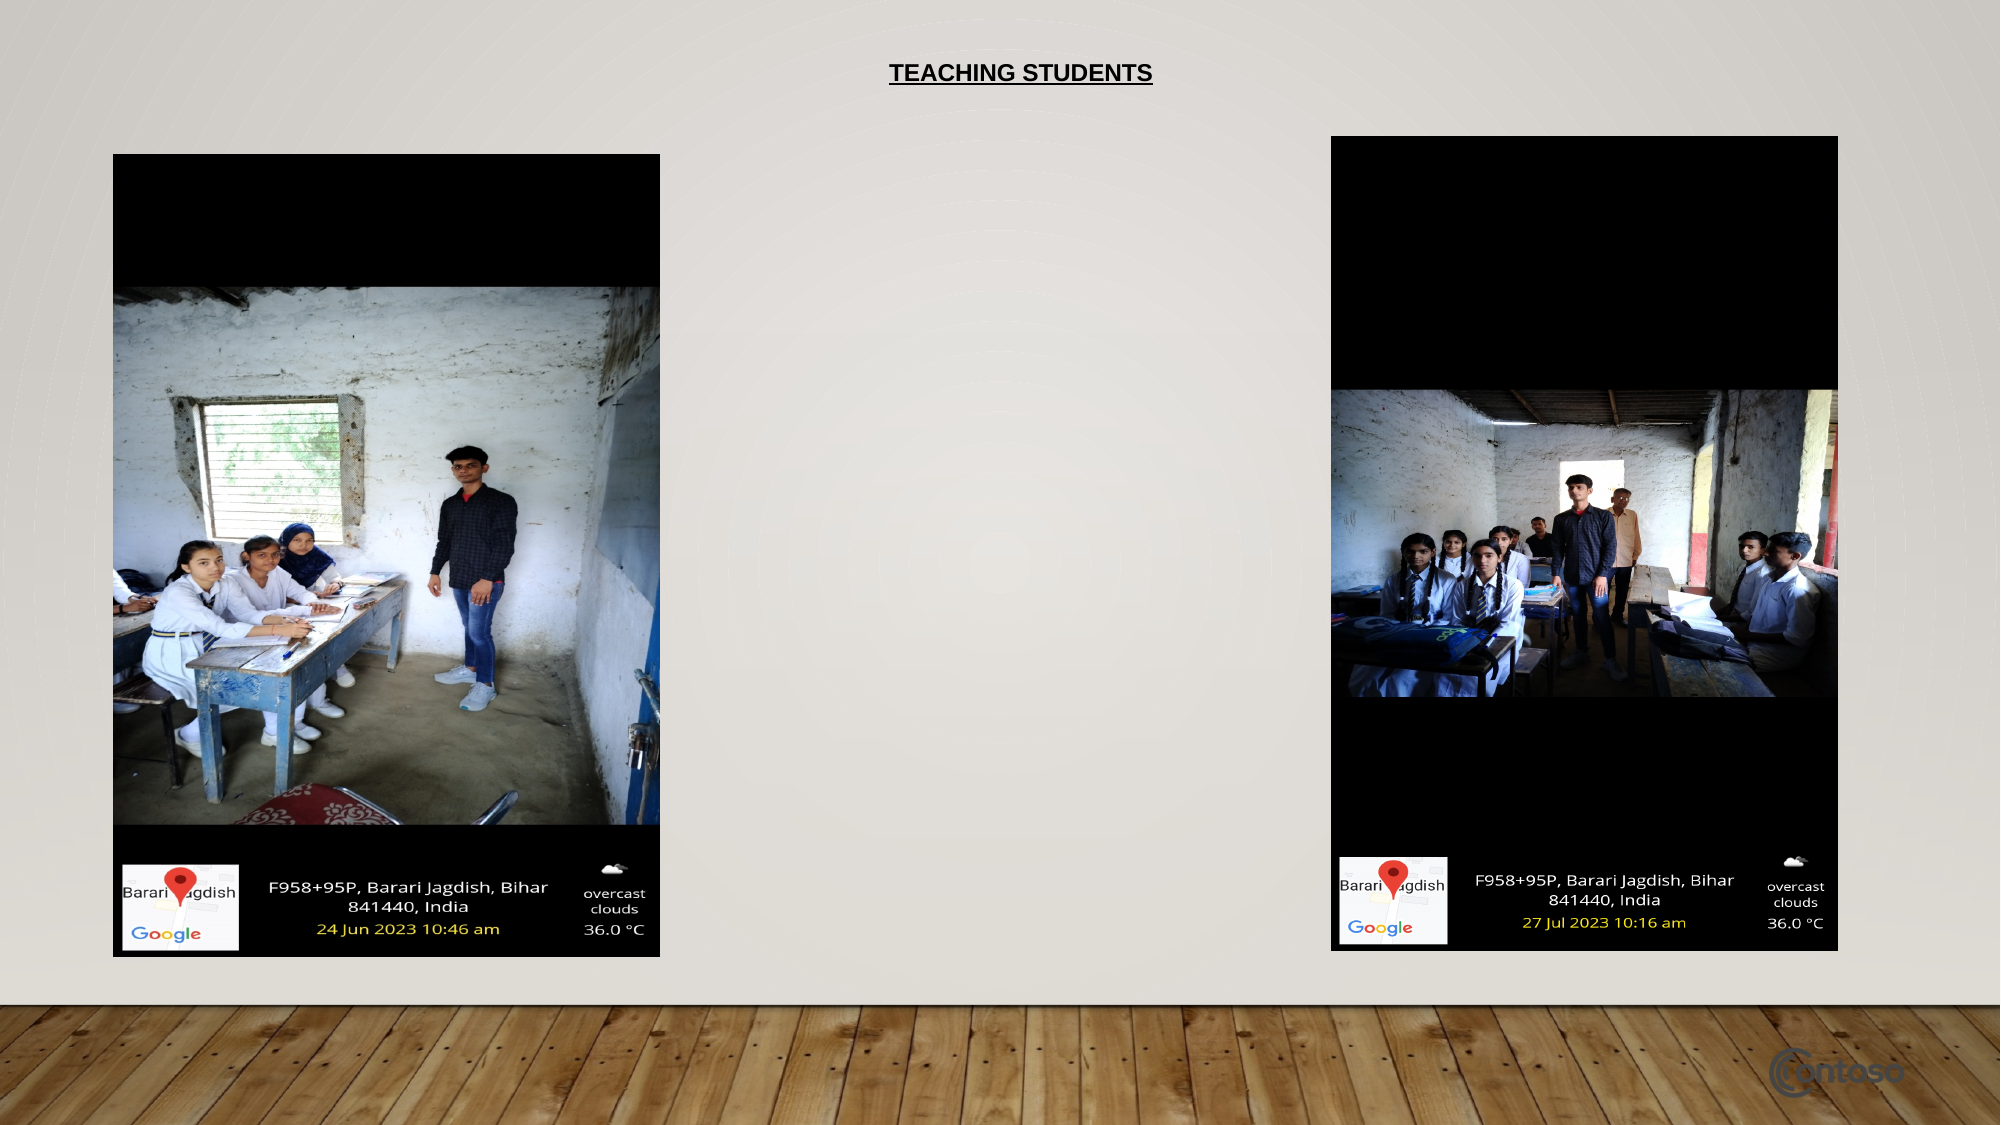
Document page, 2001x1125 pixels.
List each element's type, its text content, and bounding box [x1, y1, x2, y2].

picture [113, 154, 661, 958]
picture [1331, 136, 1838, 951]
picture [0, 1005, 2000, 1125]
title Teaching Students [70, 52, 1930, 124]
